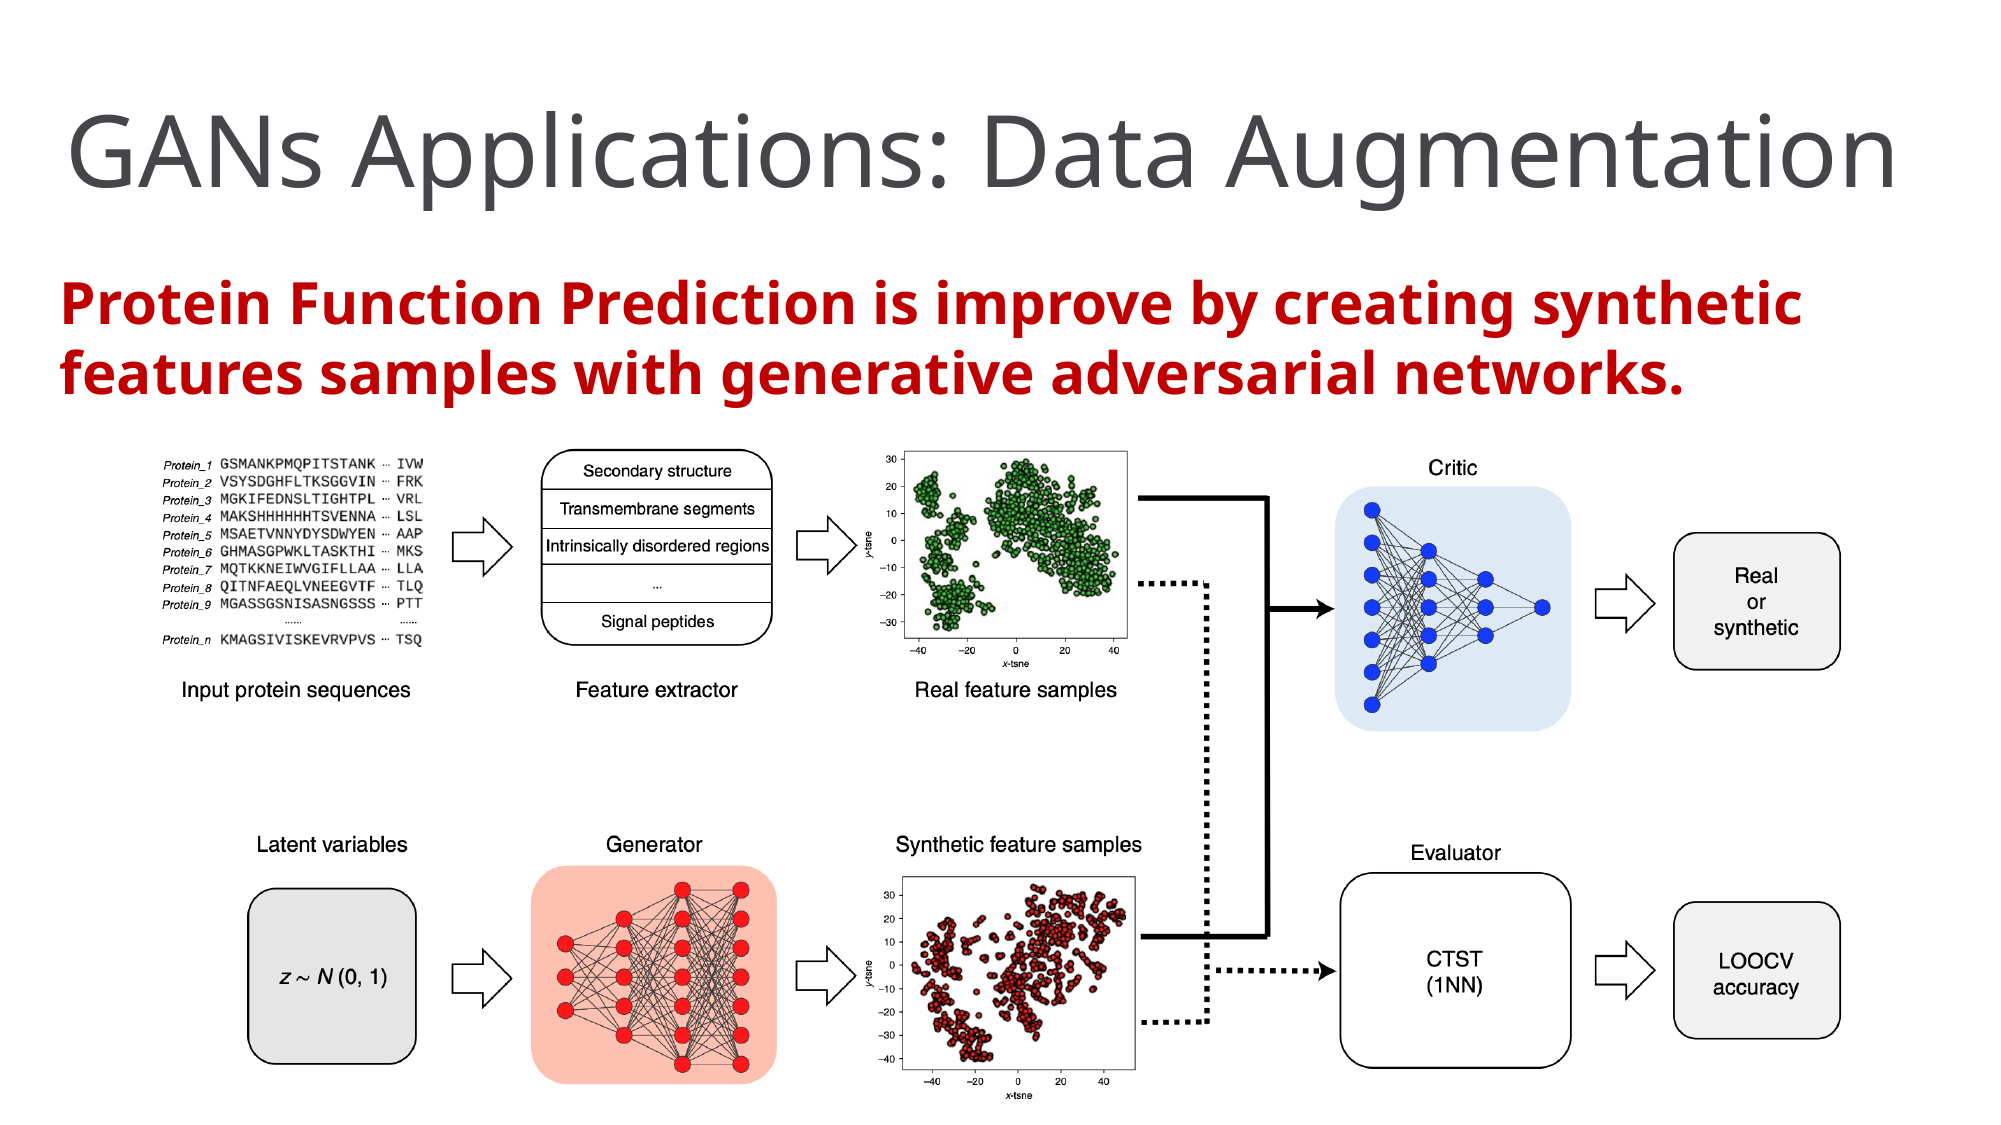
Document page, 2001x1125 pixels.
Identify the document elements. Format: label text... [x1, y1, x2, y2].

text_box Protein Function Prediction is improve by creating synthetic features samples with generative adversarial networks. [44, 258, 1955, 414]
text_box GANs Applications: Data Augmentation [50, 38, 1954, 220]
picture [140, 414, 1860, 1125]
